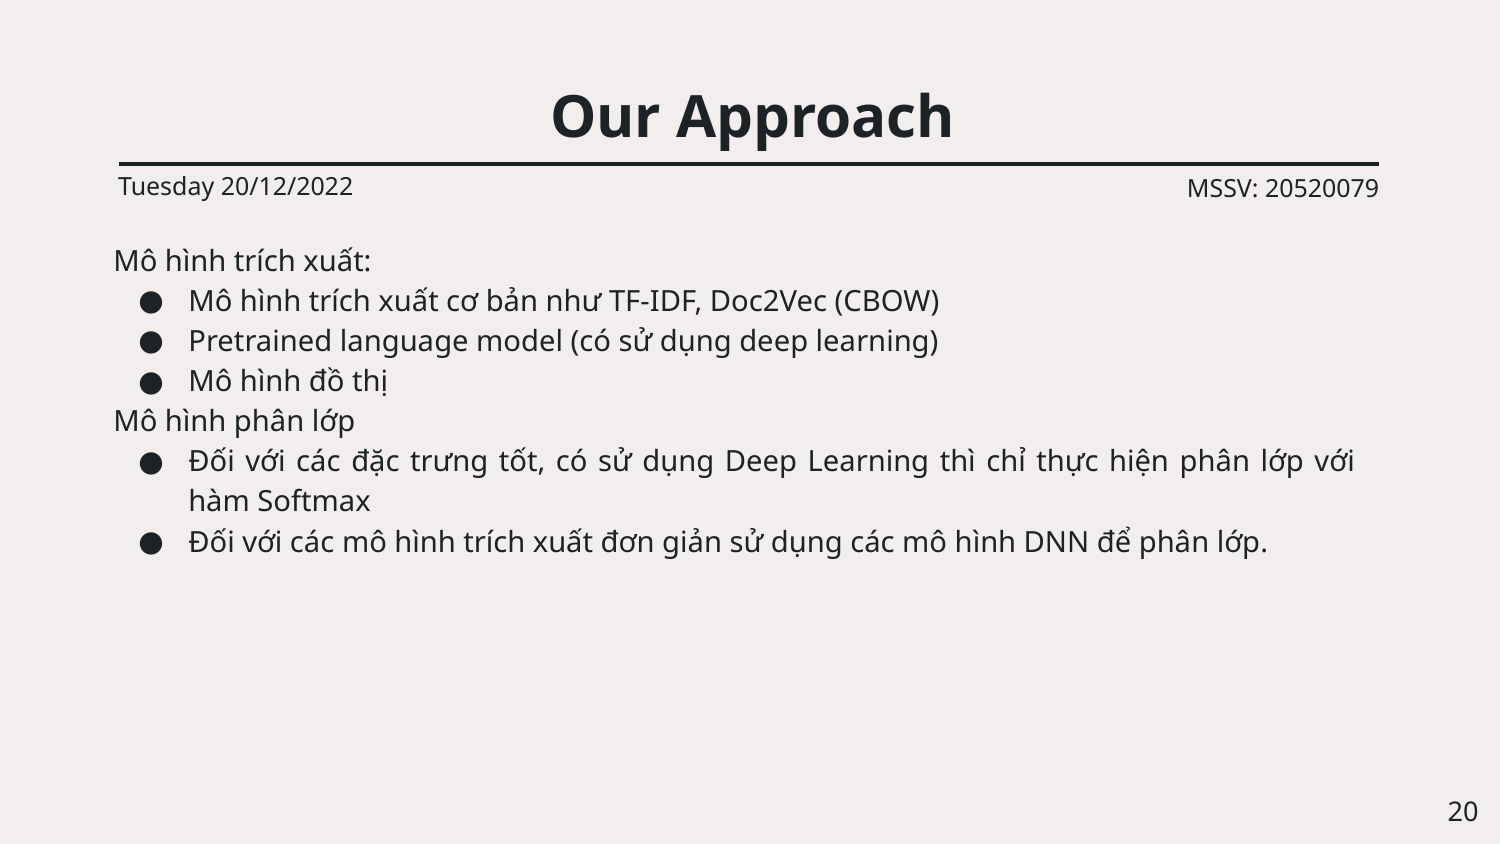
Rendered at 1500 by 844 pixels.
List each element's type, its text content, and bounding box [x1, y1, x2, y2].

title Our Approach [134, 80, 1372, 150]
slide_number ‹#› [1403, 779, 1494, 844]
text_box Mô hình trích xuất: Mô hình trích xuất cơ bản như TF-IDF, Doc2Vec (CBOW) Pretrained language model (có sử dụng deep learning) Mô hình đồ thị Mô hình phân lớp Đối với các đặc trưng tốt, có sử dụng Deep Learning thì chỉ thực hiện phân lớp với hàm Softmax Đối với các mô hình trích xuất đơn giản sử dụng các mô hình DNN để phân lớp. [98, 221, 1372, 573]
subtitle MSSV: 20520079 [1125, 171, 1380, 200]
subtitle Tuesday 20/12/2022 [118, 171, 371, 200]
